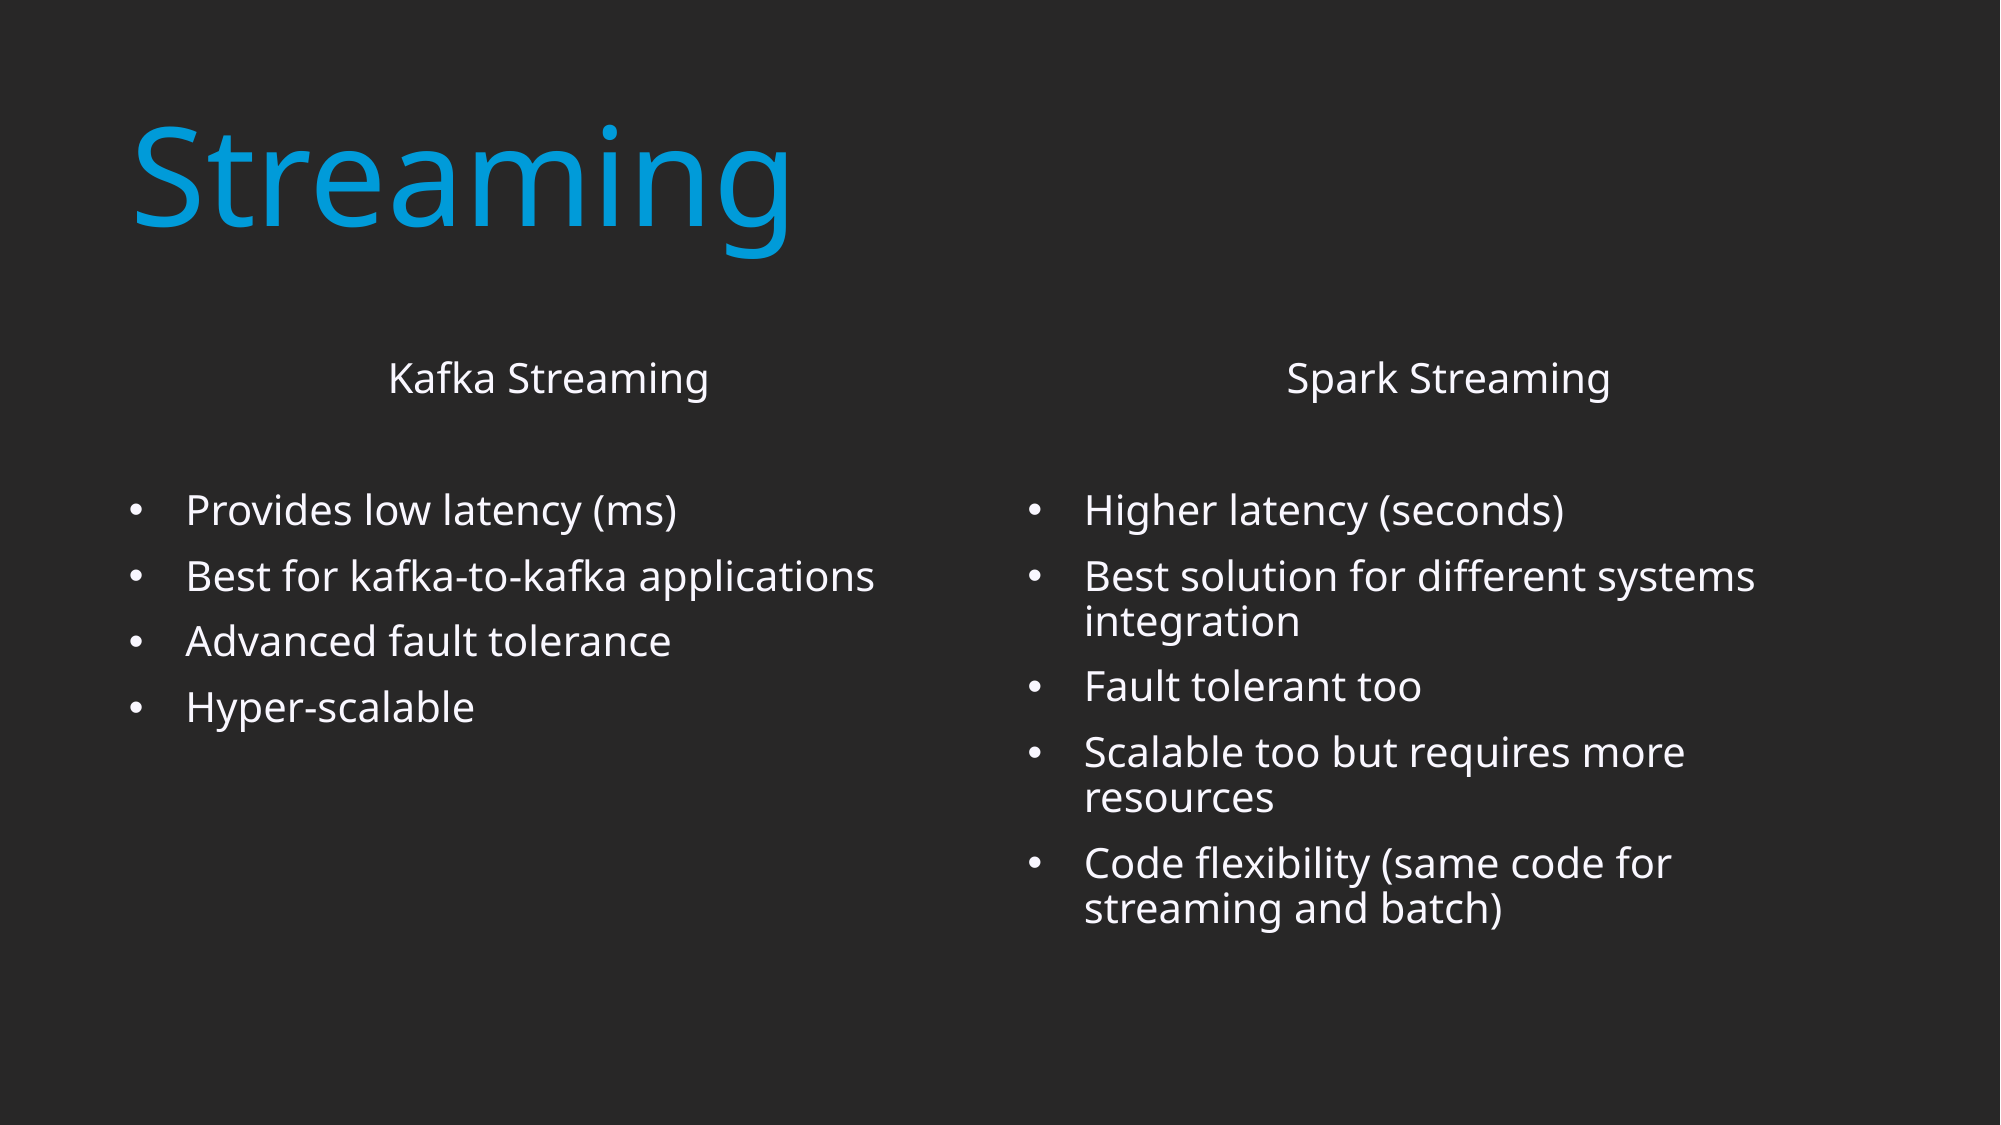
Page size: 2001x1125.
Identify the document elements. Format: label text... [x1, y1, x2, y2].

list Kafka Streaming Provides low latency (ms) Best for kafka-to-kafka applications Advanced fault tolerance Hyper-scalable [114, 350, 984, 1035]
title Streaming [116, 99, 1014, 295]
list Spark Streaming Higher latency (seconds) Best solution for different systems integration Fault tolerant too Scalable too but requires more resources Code flexibility (same code for streaming and batch) [1012, 350, 1886, 1035]
